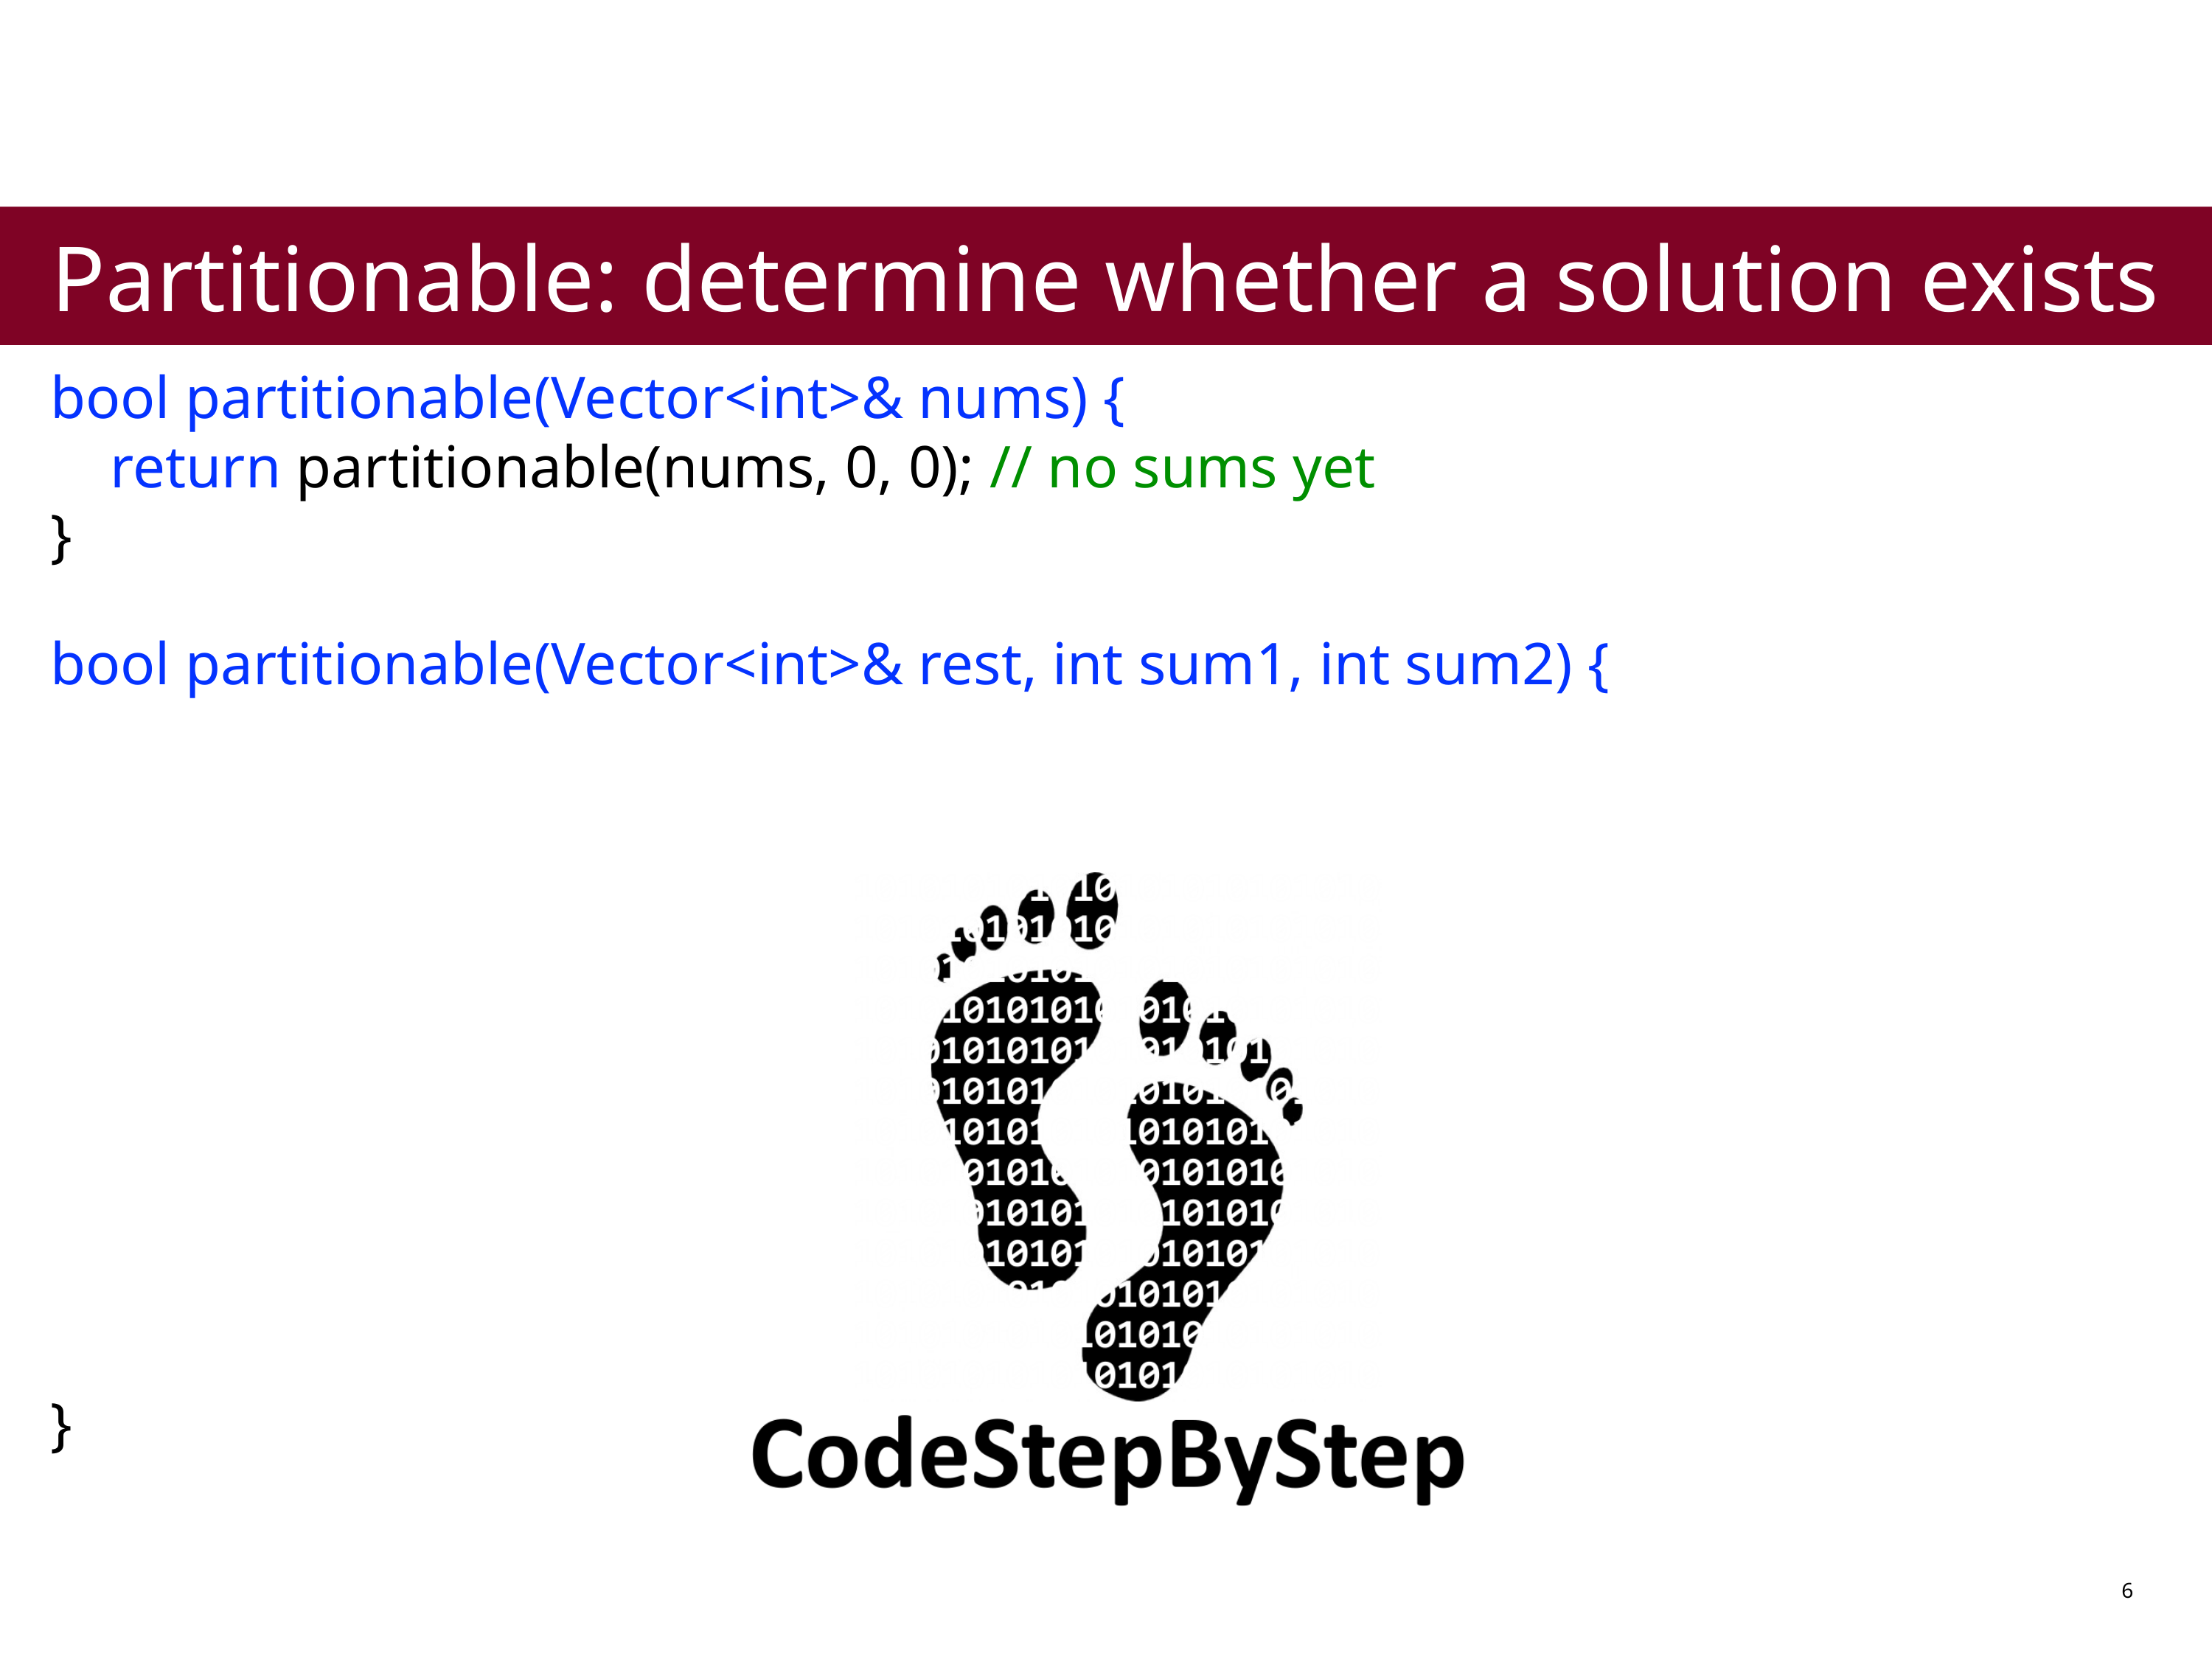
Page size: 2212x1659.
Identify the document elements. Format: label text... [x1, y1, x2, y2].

slide_number 6 [2104, 1571, 2140, 1610]
text_box bool partitionable(Vector<int>& nums) { return partitionable(nums, 0, 0); // no sums yet } [46, 355, 2166, 573]
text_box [0, 206, 2212, 346]
picture [739, 872, 1473, 1518]
text_box bool partitionable(Vector<int>& rest, int sum1, int sum2) { } [46, 622, 2166, 1461]
